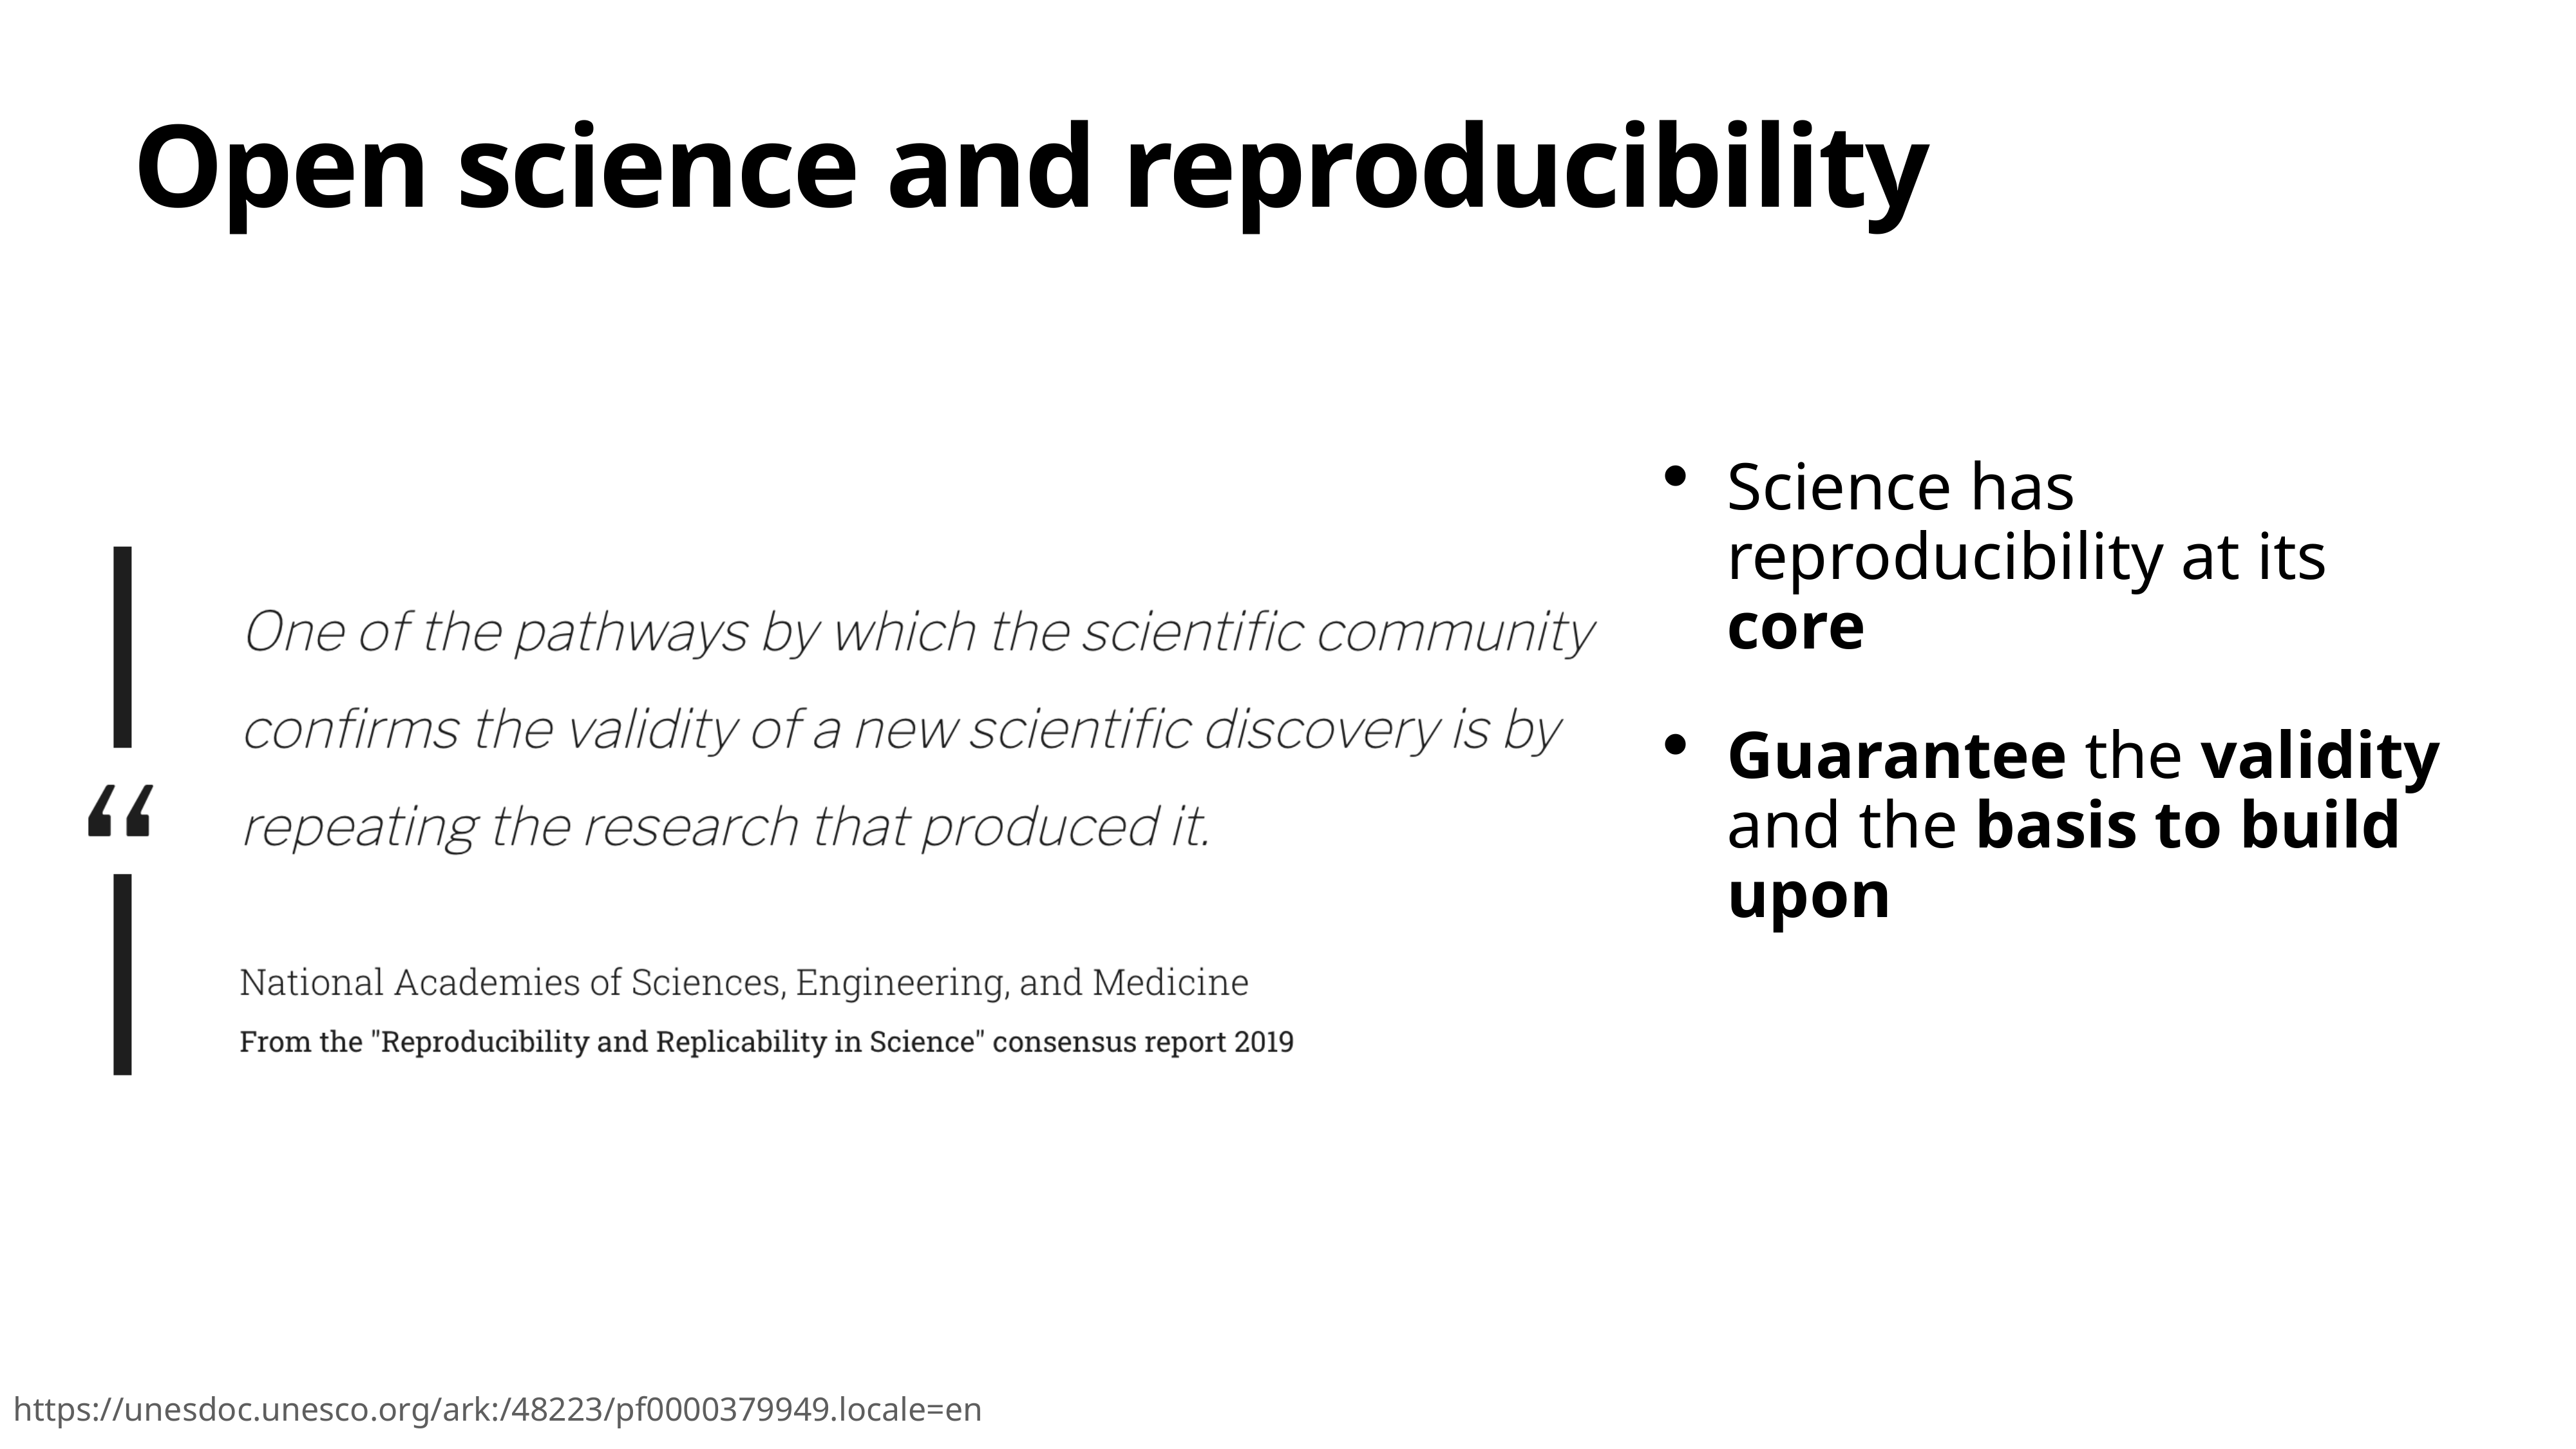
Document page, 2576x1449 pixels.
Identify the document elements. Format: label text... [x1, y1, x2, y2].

list Science has reproducibility at its core Guarantee the validity and the basis to build upon [1656, 448, 2449, 1321]
picture [73, 511, 1629, 1101]
text_box https://unesdoc.unesco.org/ark:/48223/pf0000379949.locale=en [8, 1383, 989, 1433]
title Open science and reproducibility [127, 113, 2449, 266]
